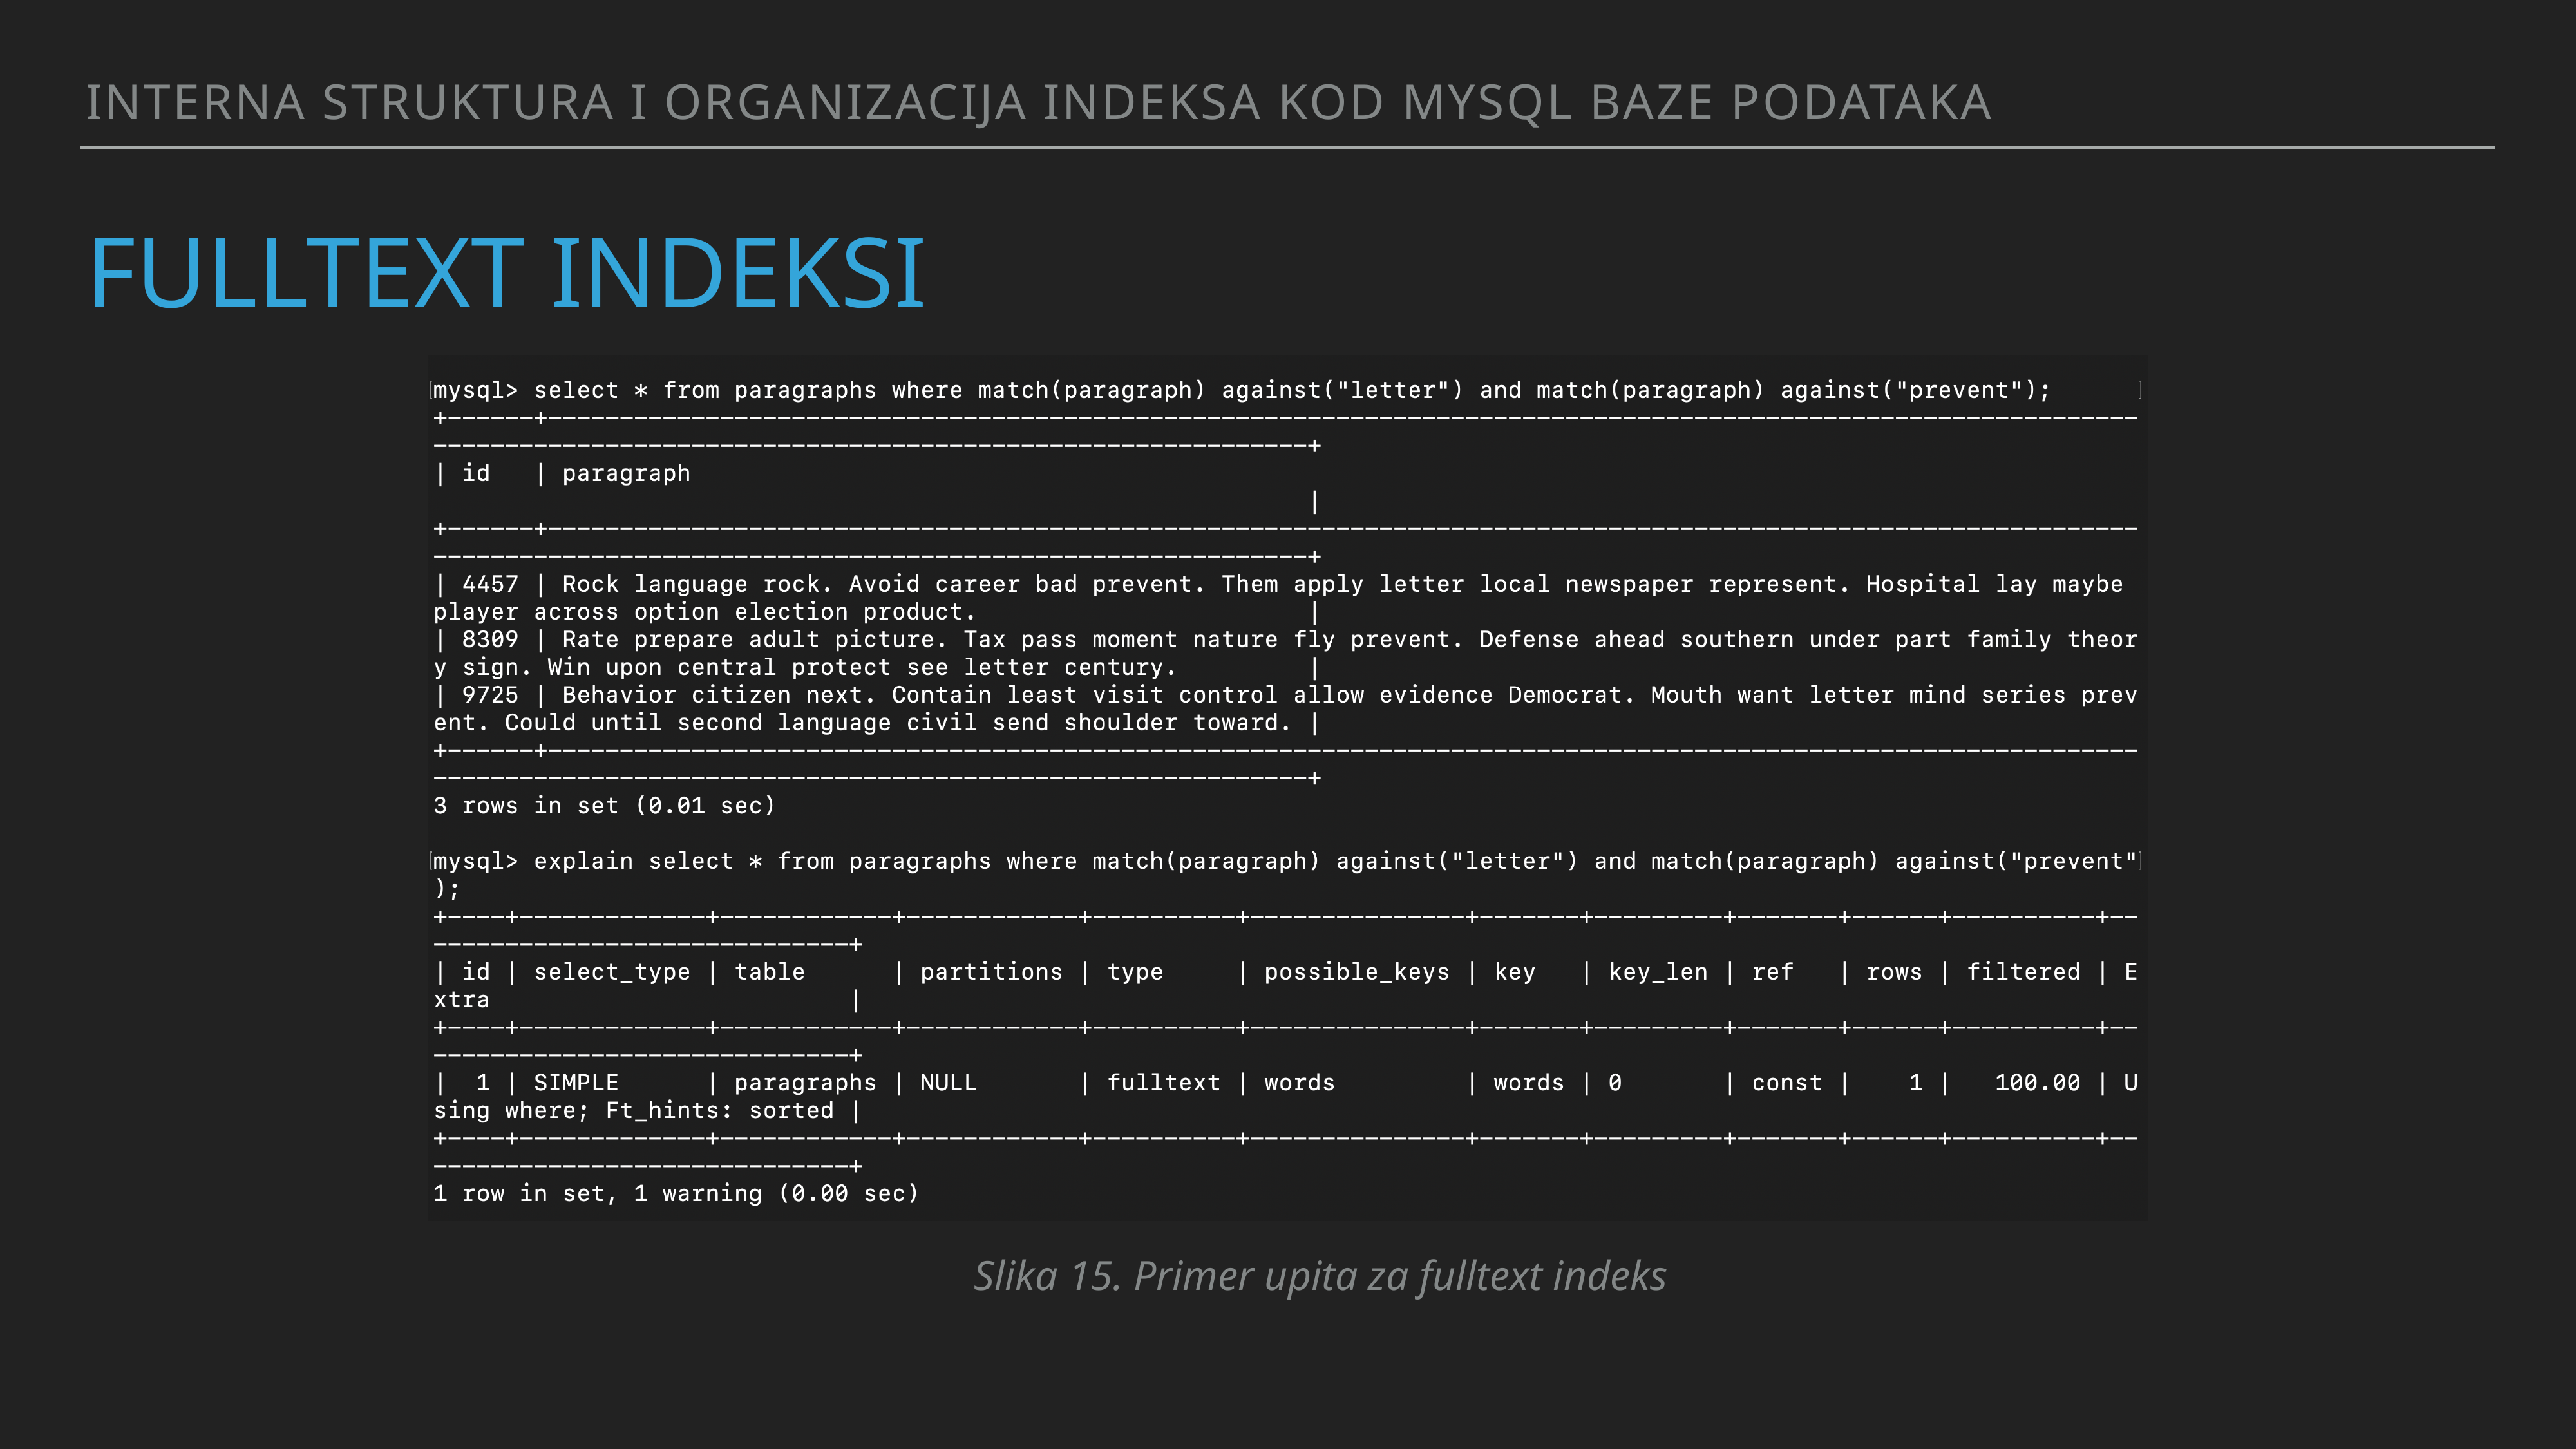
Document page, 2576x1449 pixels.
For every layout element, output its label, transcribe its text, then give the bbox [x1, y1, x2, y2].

text_box Slika 15. Primer upita za fulltext indeks [969, 1244, 1674, 1303]
picture [428, 355, 2148, 1221]
list Interna struktura i organizacija indeksa kod mysql baze podataka [80, 66, 2295, 135]
title Fulltext indeksi [80, 227, 2496, 336]
